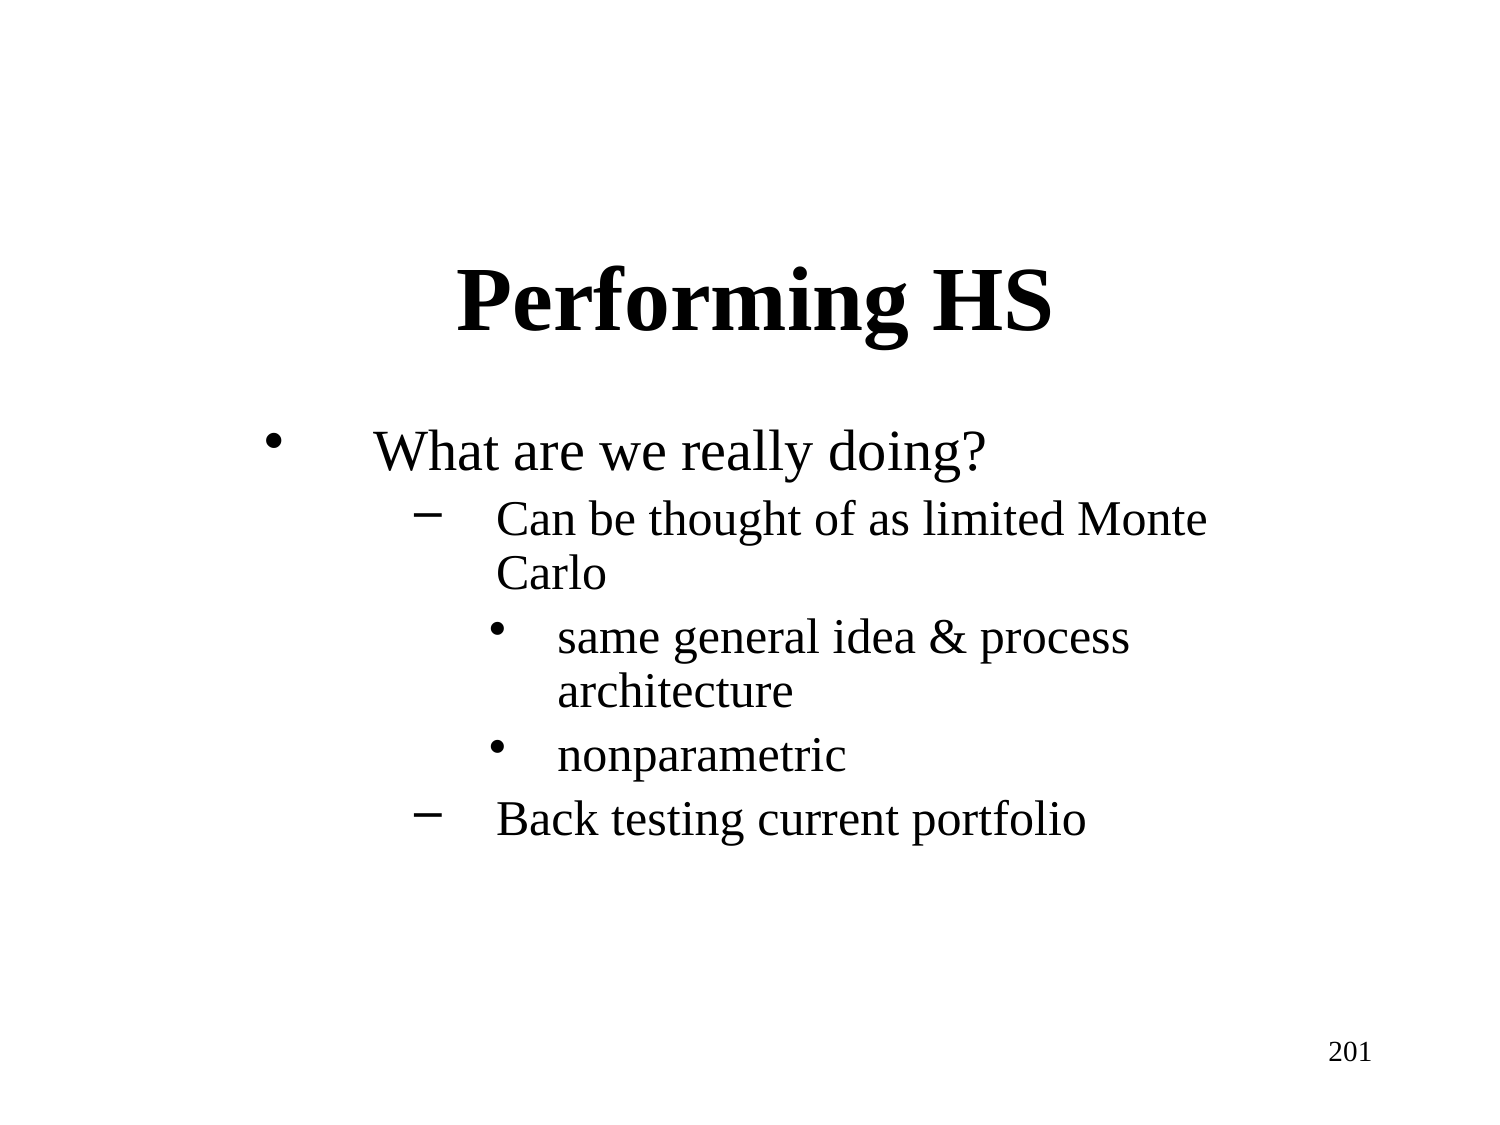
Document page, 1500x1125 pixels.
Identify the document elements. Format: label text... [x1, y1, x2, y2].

slide_number 201 [1074, 1024, 1388, 1101]
list What are we really doing? Can be thought of as limited Monte Carlo same general idea & process architecture nonparametric Back testing current portfolio [249, 412, 1313, 863]
title Performing HS [237, 212, 1276, 376]
